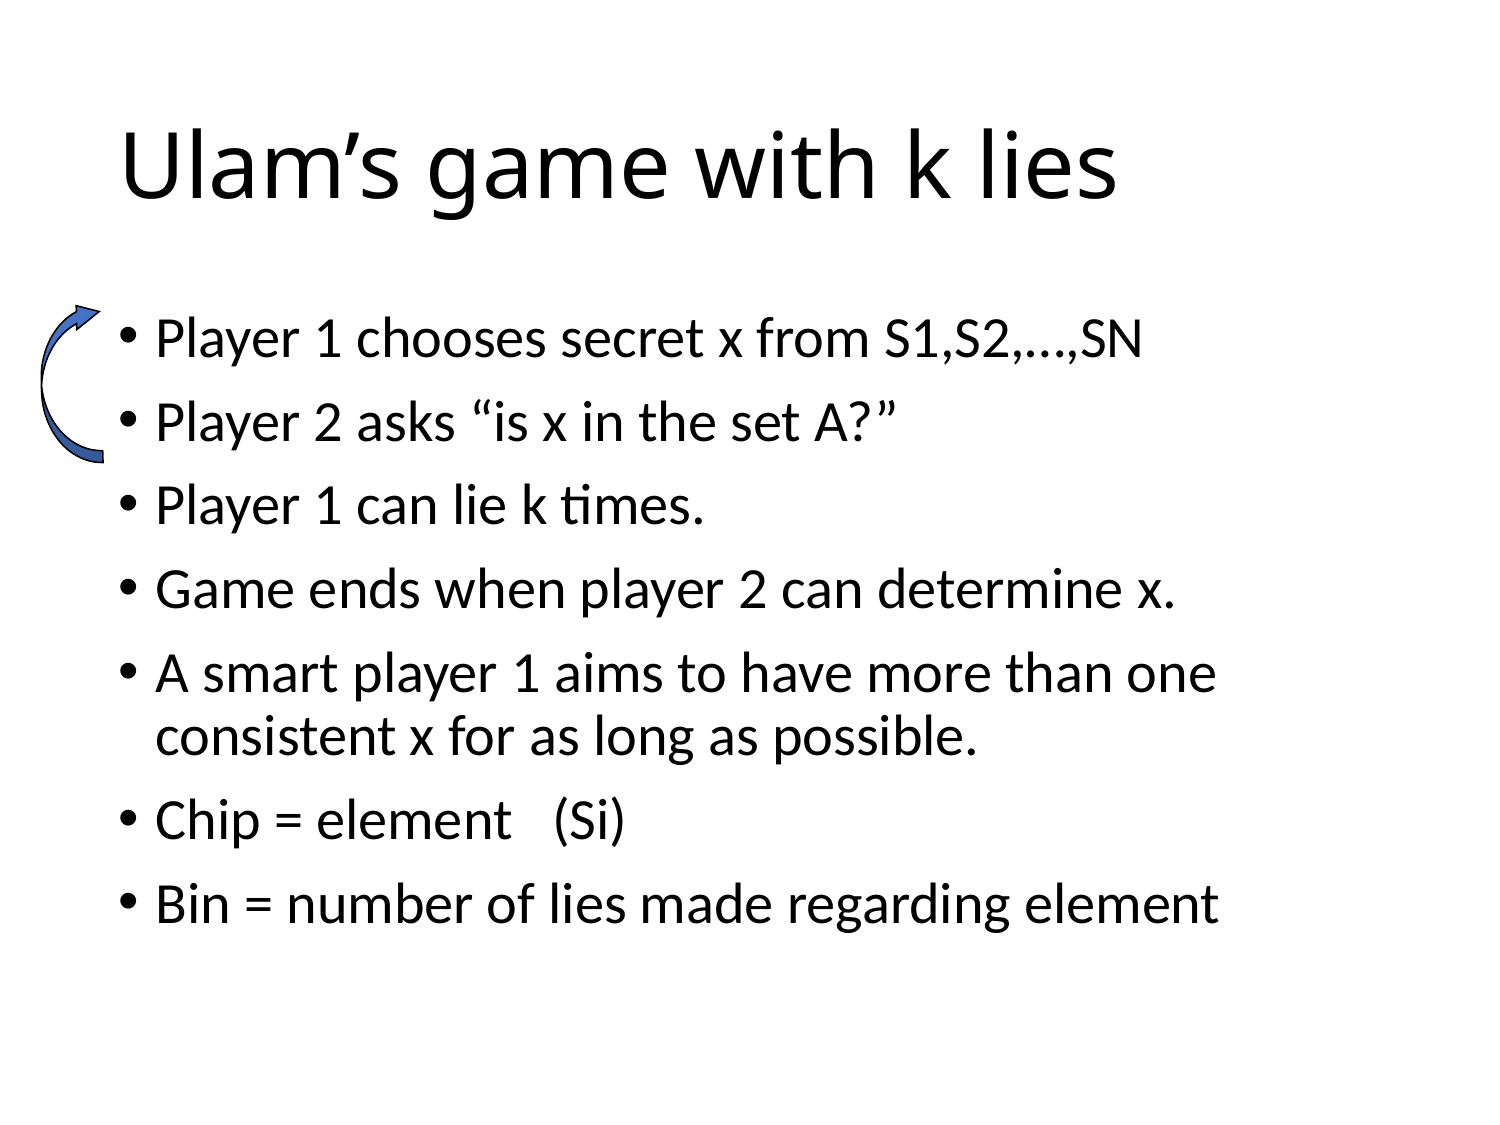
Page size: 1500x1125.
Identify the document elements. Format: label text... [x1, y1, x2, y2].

text_box [41, 305, 103, 463]
title Ulam’s game with k lies [103, 59, 1397, 278]
list Player 1 chooses secret x from S1,S2,…,SN Player 2 asks “is x in the set A?” Player 1 can lie k times. Game ends when player 2 can determine x. A smart player 1 aims to have more than one consistent x for as long as possible. Chip = element (Si) Bin = number of lies made regarding element [103, 299, 1397, 1014]
